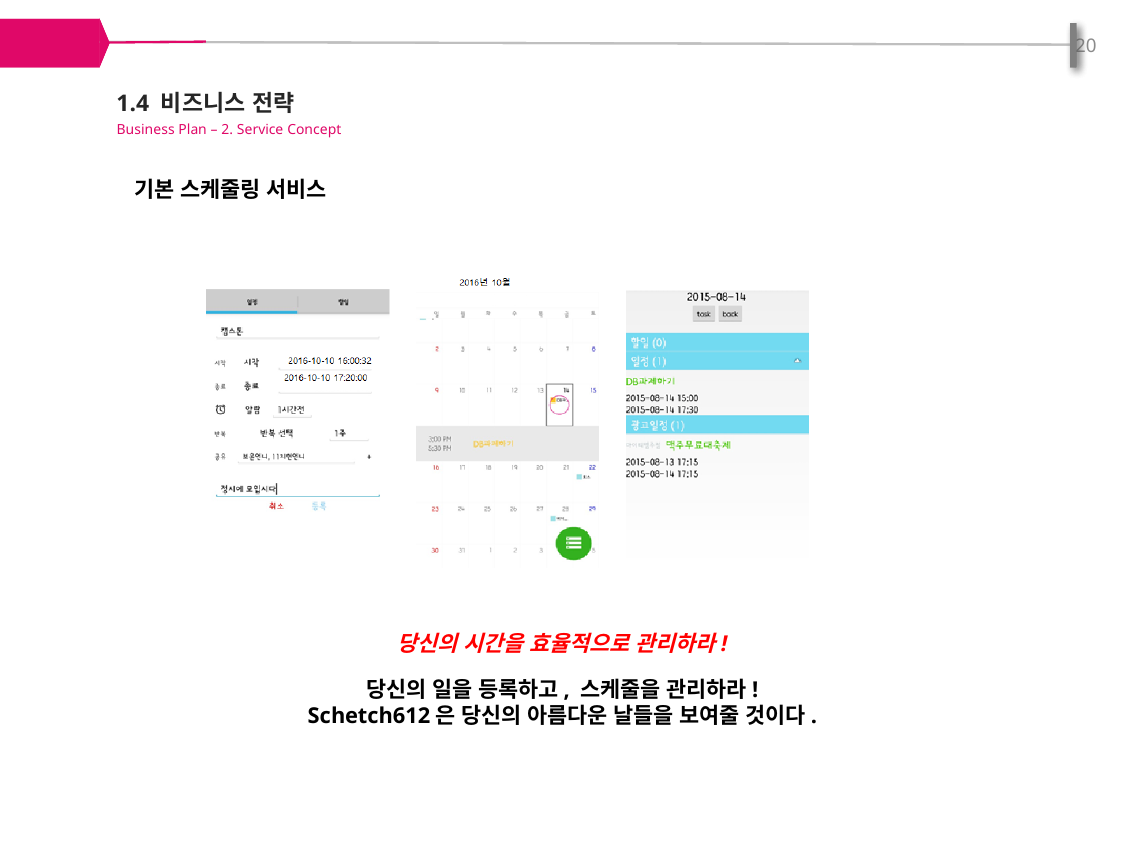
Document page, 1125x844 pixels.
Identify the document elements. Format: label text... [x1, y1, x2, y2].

slide_number 20 [890, 24, 1112, 70]
text_box 기본 스케줄링 서비스 [119, 167, 530, 209]
text_box 당신의 시간을 효율적으로 관리하라! 당신의 일을 등록하고, 스케줄을 관리하라! Schetch612은 당신의 아름다운 날들을 보여줄 것이다. [84, 622, 1041, 736]
picture [198, 234, 829, 586]
text_box 1.4 비즈니스 전략 [101, 64, 310, 124]
text_box Business Plan – 2. Service Concept [101, 113, 421, 145]
